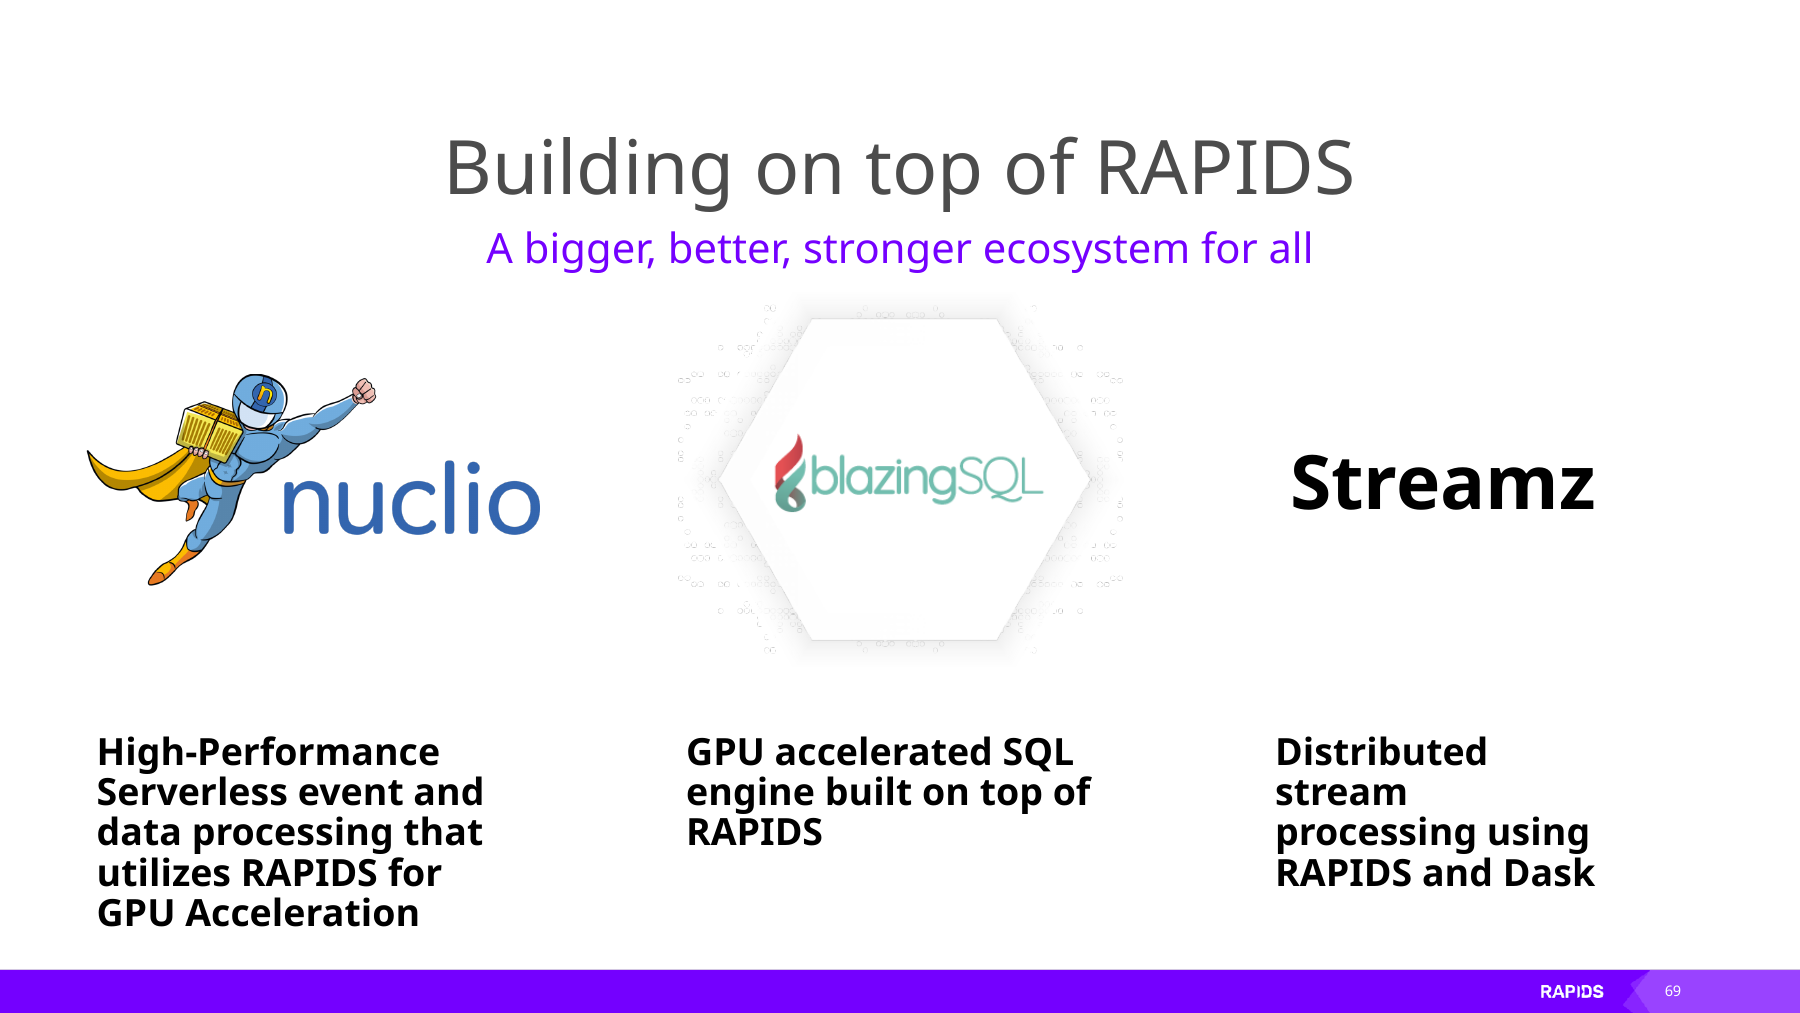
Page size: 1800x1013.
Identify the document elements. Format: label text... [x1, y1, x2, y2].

list High-Performance Serverless event and data processing that utilizes RAPIDS for GPU Acceleration [81, 725, 540, 936]
list GPU accelerated SQL engine built on top of RAPIDS [670, 725, 1130, 936]
title Building on top of RAPIDS [81, 120, 1719, 206]
picture [0, 0, 1800, 1013]
list Distributed stream processing using RAPIDS and Dask [1260, 725, 1626, 936]
text_box Streamz [1260, 404, 1626, 556]
list A bigger, better, stronger ecosystem for all [81, 206, 1719, 293]
